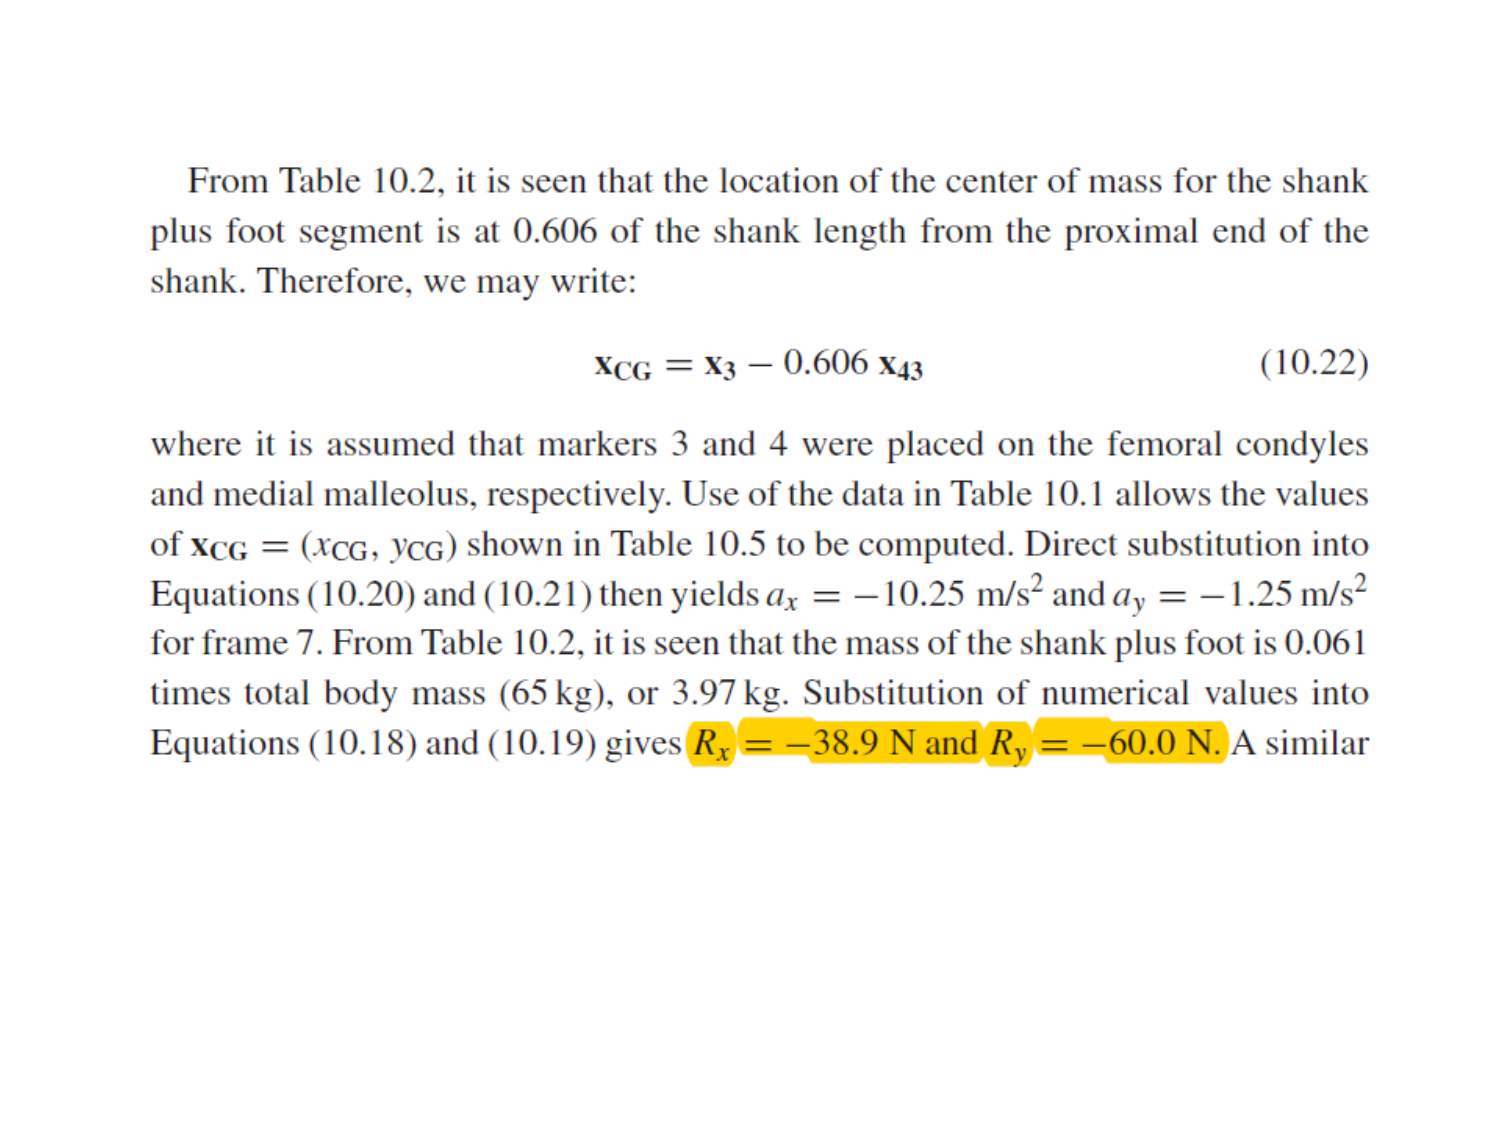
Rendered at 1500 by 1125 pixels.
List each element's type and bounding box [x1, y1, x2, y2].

picture [116, 163, 1393, 772]
